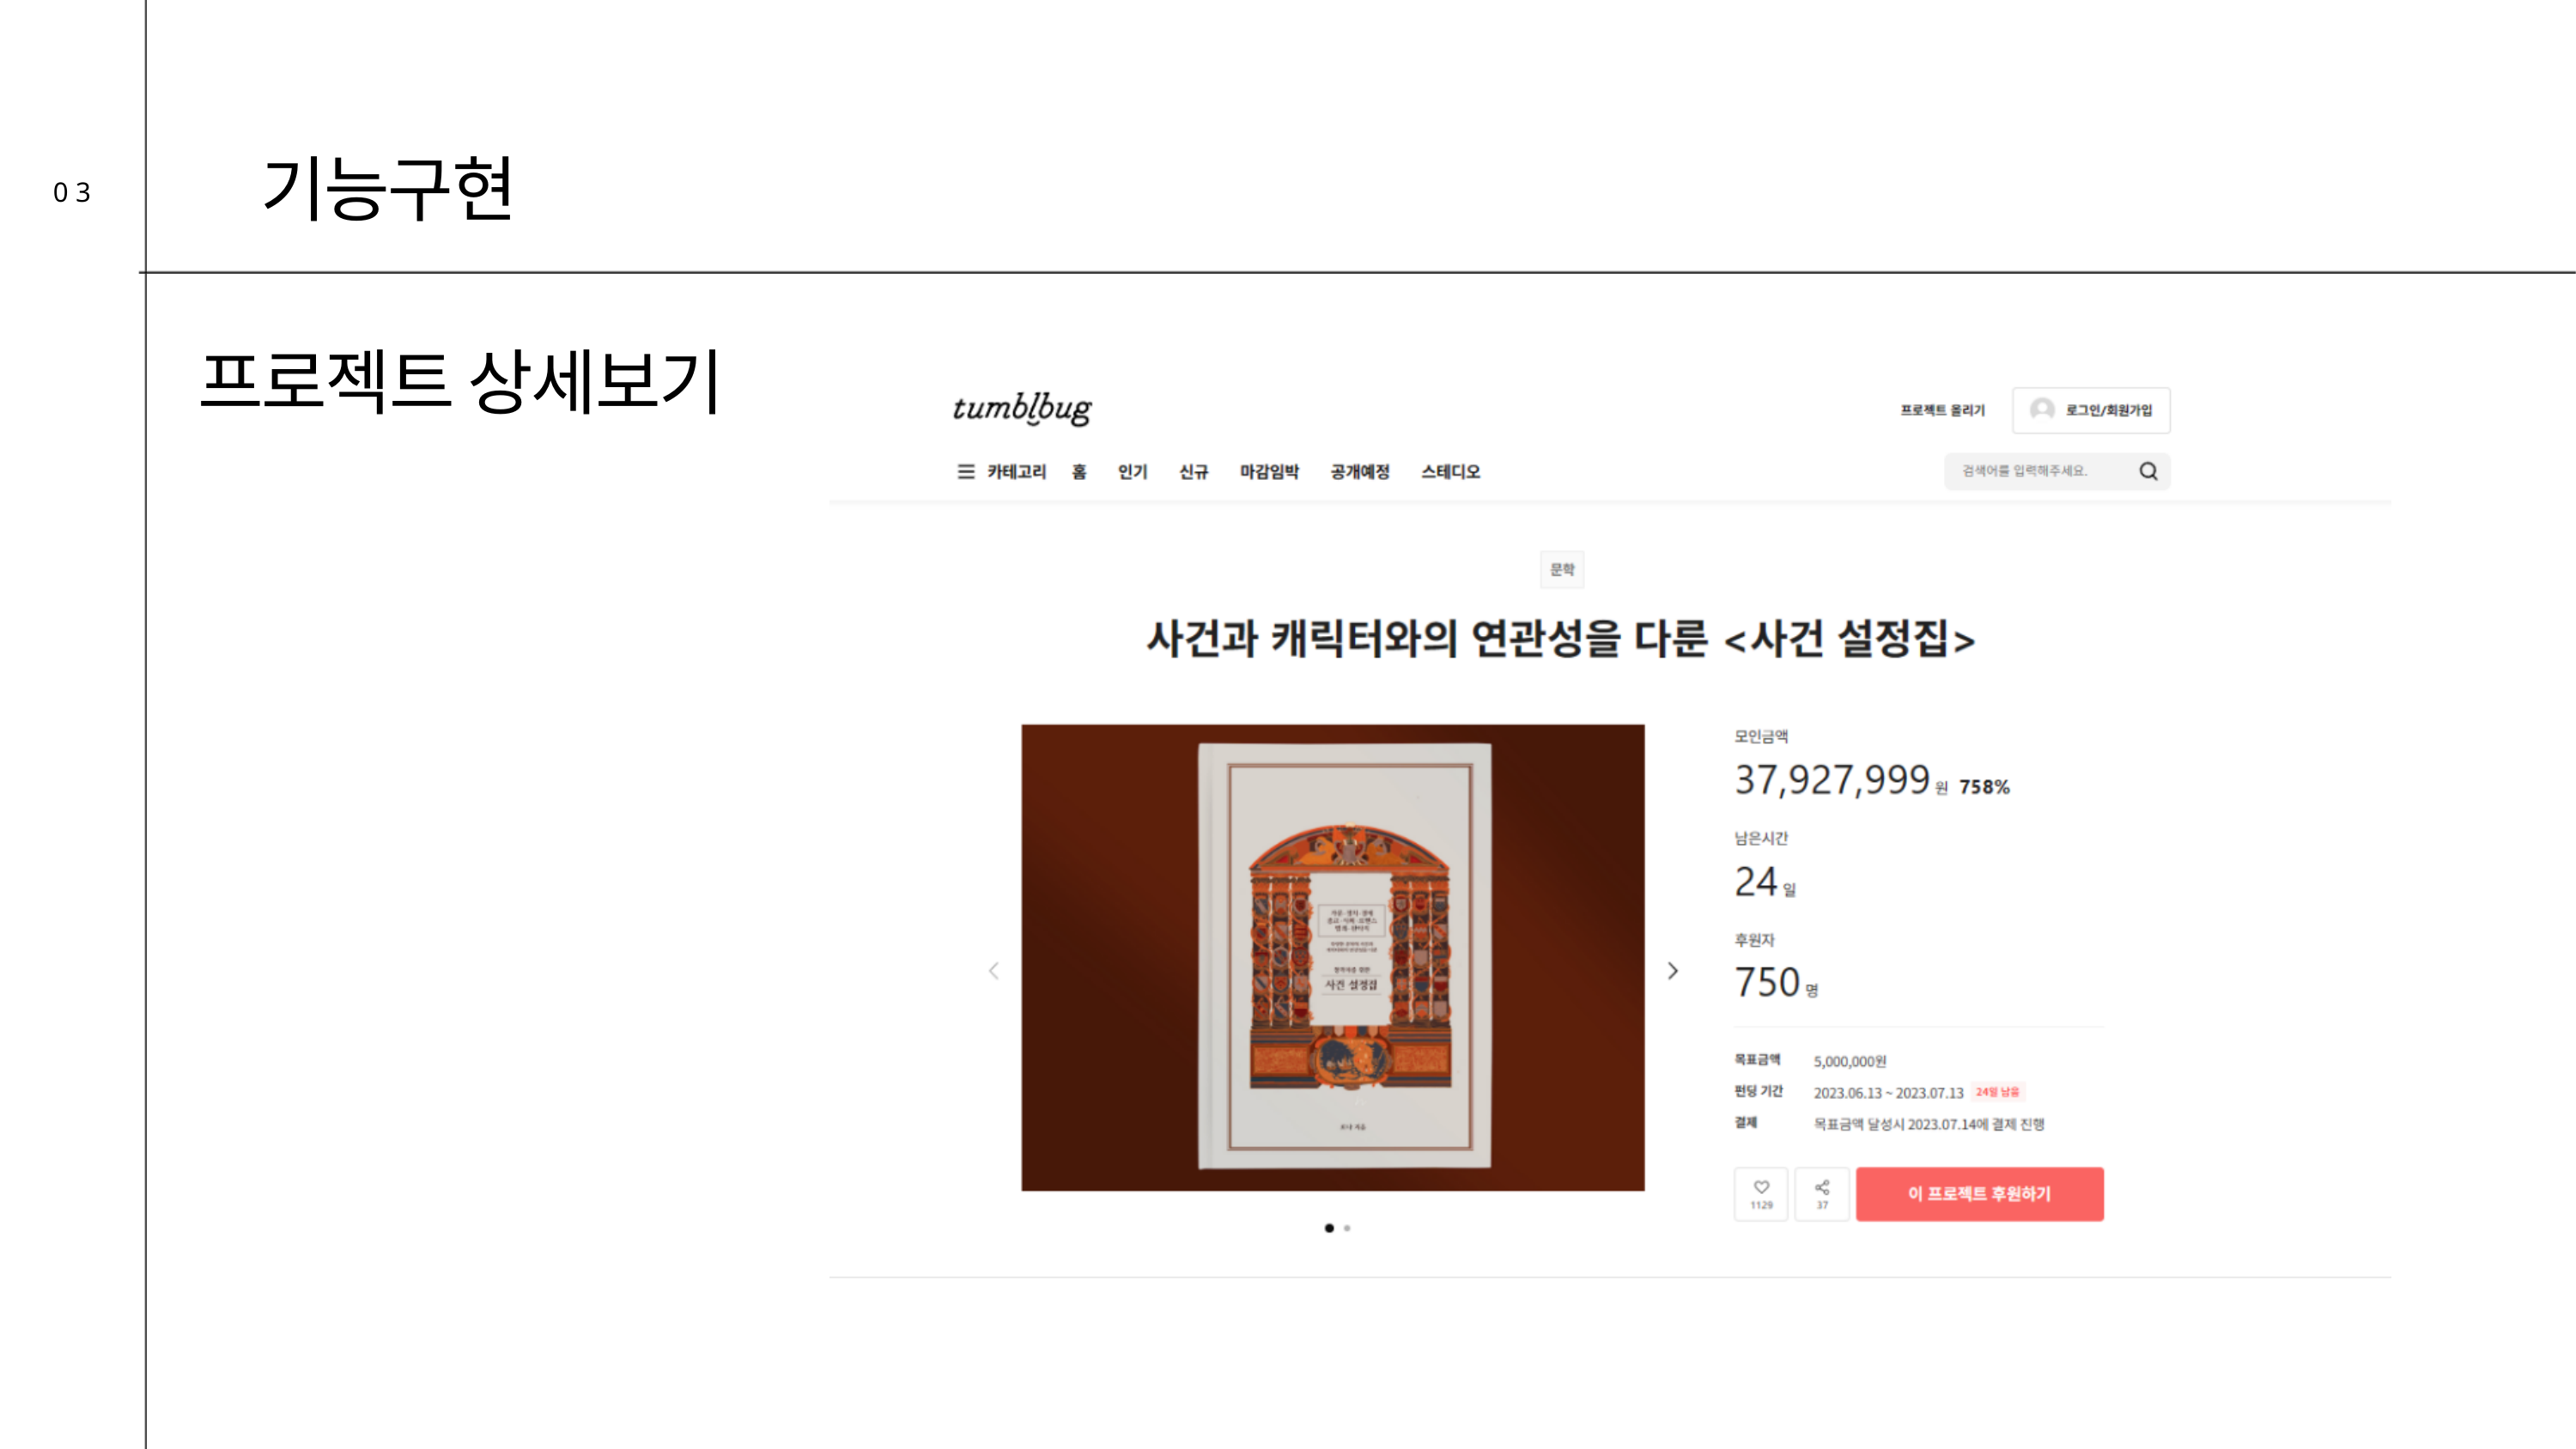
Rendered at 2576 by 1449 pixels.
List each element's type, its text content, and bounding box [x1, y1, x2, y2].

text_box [829, 370, 2391, 1298]
text_box 프로젝트 상세보기 [185, 330, 999, 430]
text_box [0, 723, 824, 726]
text_box 03 [0, 169, 181, 215]
text_box 기능구현 [247, 137, 719, 237]
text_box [137, 270, 2576, 274]
